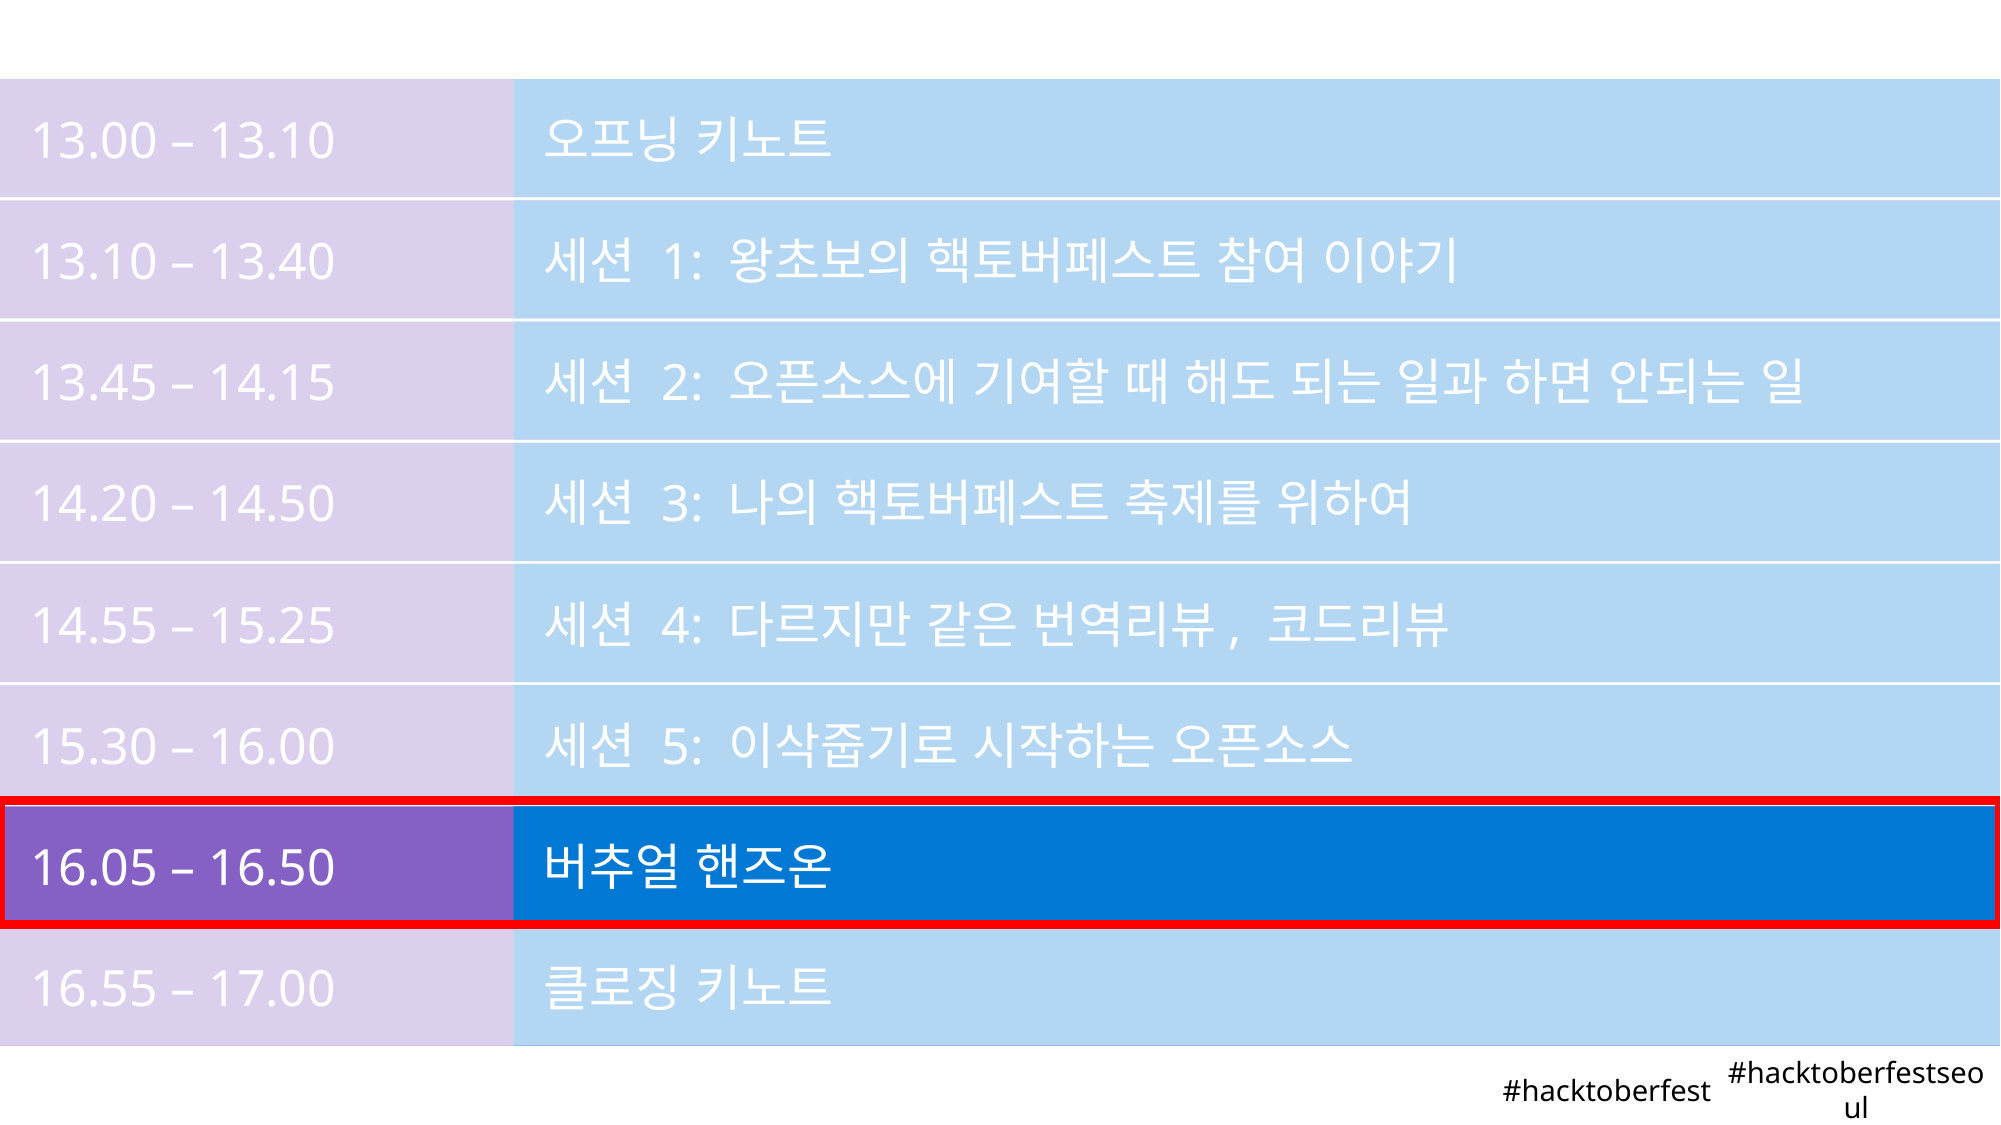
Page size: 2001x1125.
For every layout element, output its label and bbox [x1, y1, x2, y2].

text_box [0, 927, 2000, 1046]
text_box [0, 799, 2000, 925]
text_box [0, 78, 2000, 798]
